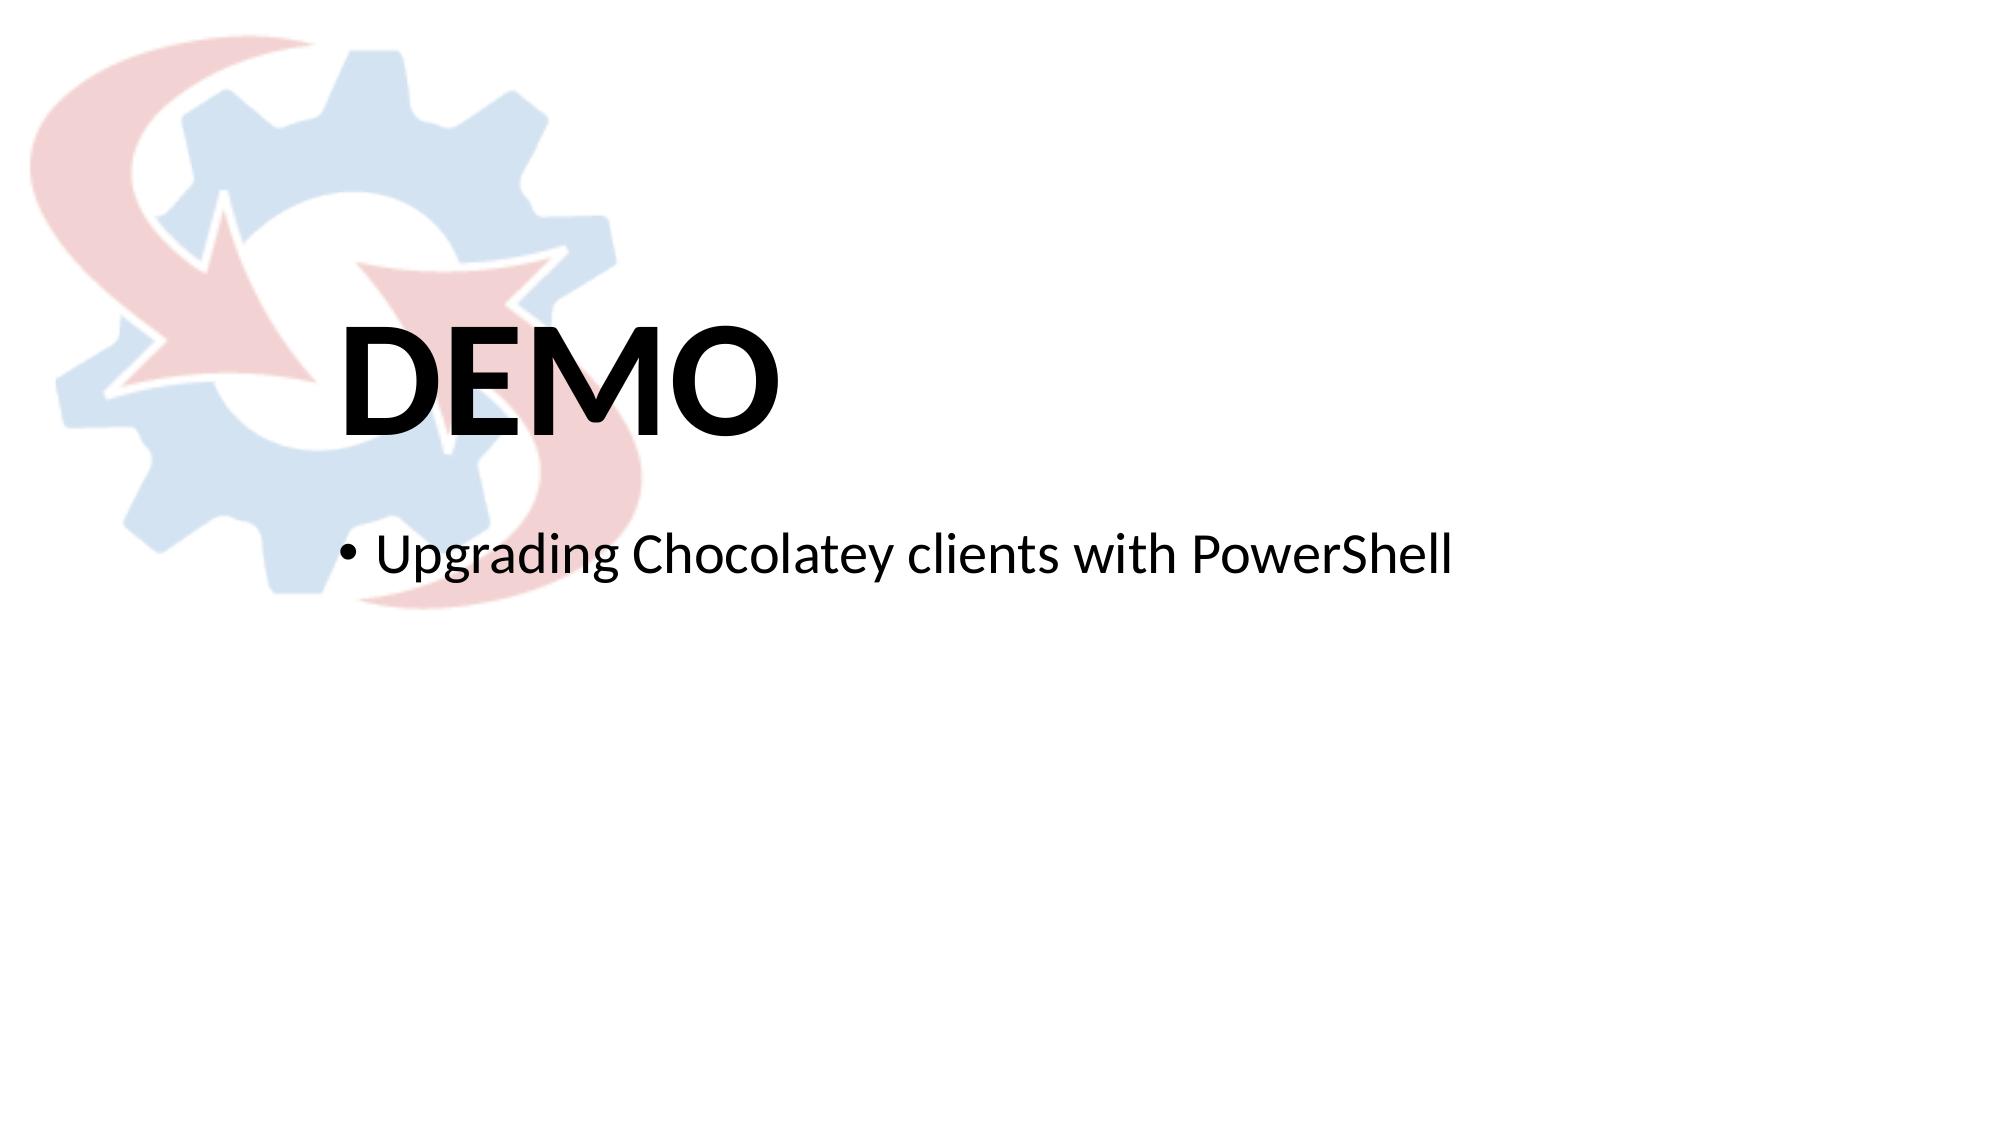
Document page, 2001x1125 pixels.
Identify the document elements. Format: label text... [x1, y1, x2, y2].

list Upgrading Chocolatey clients with PowerShell [323, 515, 1766, 850]
